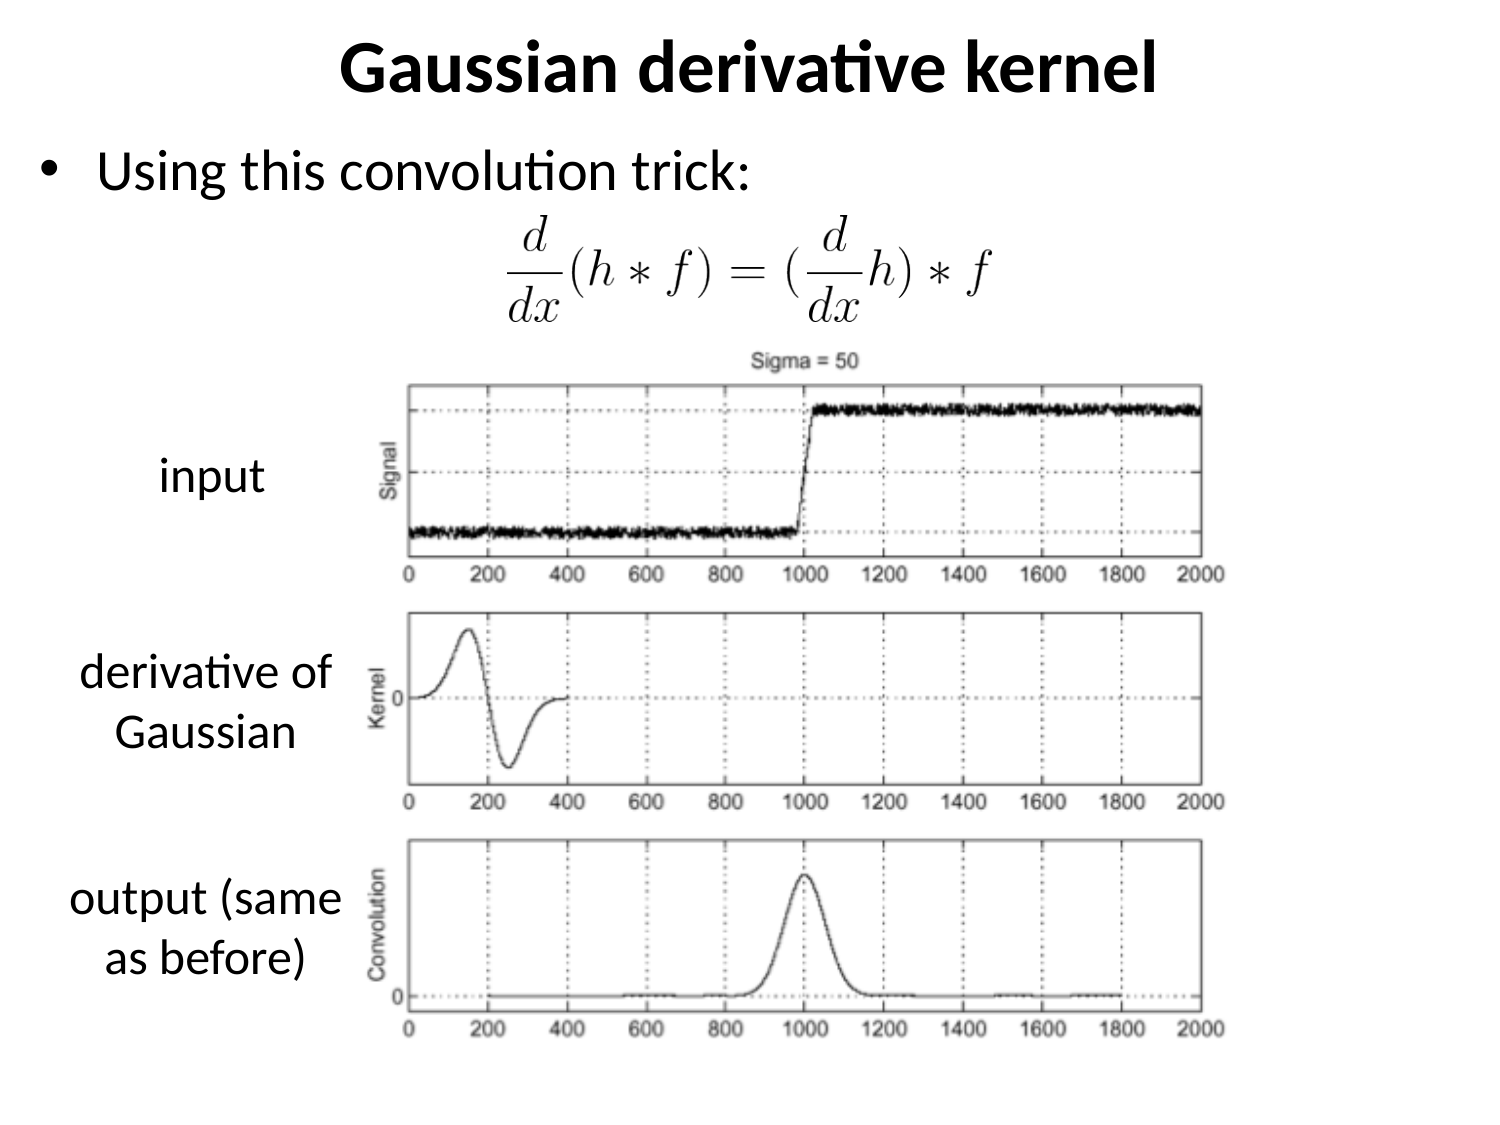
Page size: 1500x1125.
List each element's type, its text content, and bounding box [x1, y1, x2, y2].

title Gaussian derivative kernel [24, 0, 1475, 125]
text_box output (same as before) [42, 859, 357, 989]
text_box input [115, 437, 309, 507]
list Using this convolution trick: [24, 125, 1475, 1063]
text_box derivative of Gaussian [49, 634, 357, 764]
picture [507, 215, 993, 323]
picture [362, 343, 1243, 1055]
